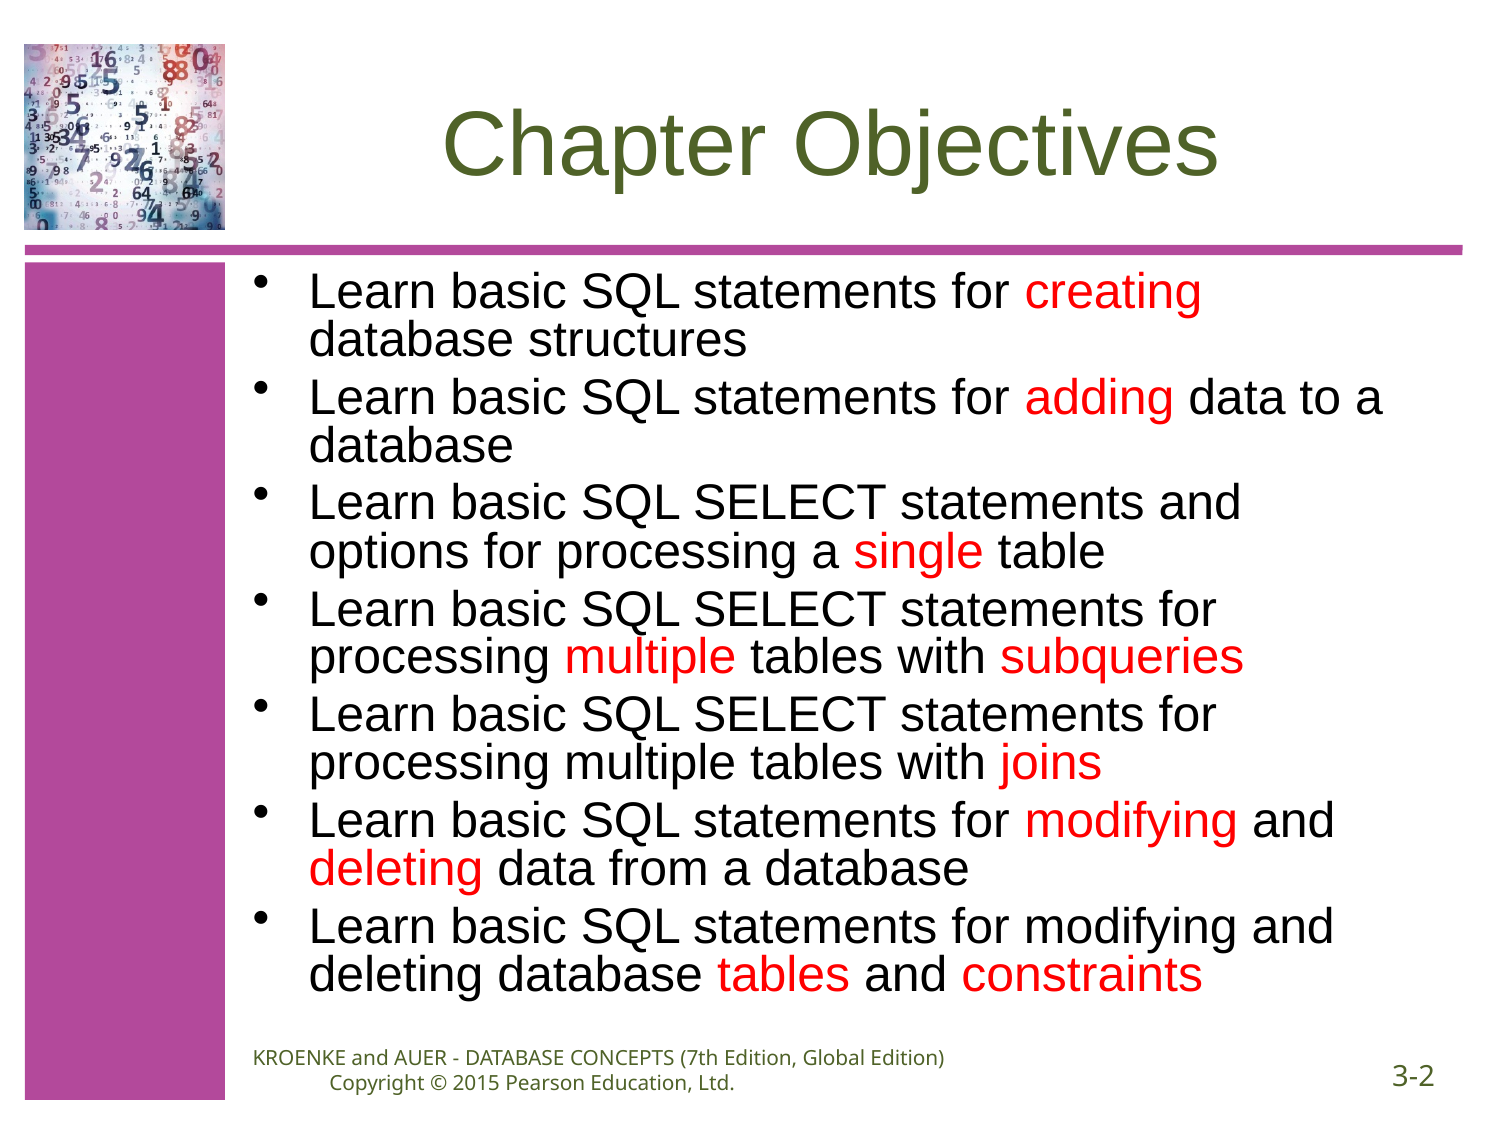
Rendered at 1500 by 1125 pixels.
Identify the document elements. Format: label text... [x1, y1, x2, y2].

list Learn basic SQL statements for creating database structures Learn basic SQL statements for adding data to a database Learn basic SQL SELECT statements and options for processing a single table Learn basic SQL SELECT statements for processing multiple tables with subqueries Learn basic SQL SELECT statements for processing multiple tables with joins Learn basic SQL statements for modifying and deleting data from a database Learn basic SQL statements for modifying and deleting database tables and constraints [237, 262, 1426, 1026]
footer KROENKE and AUER - DATABASE CONCEPTS (7th Edition, Global Edition) Copyright © 2015 Pearson Education, Ltd. [237, 1037, 1088, 1104]
picture [24, 44, 225, 230]
slide_number 3-2 [1287, 1049, 1451, 1103]
title Chapter Objectives [237, 44, 1426, 233]
